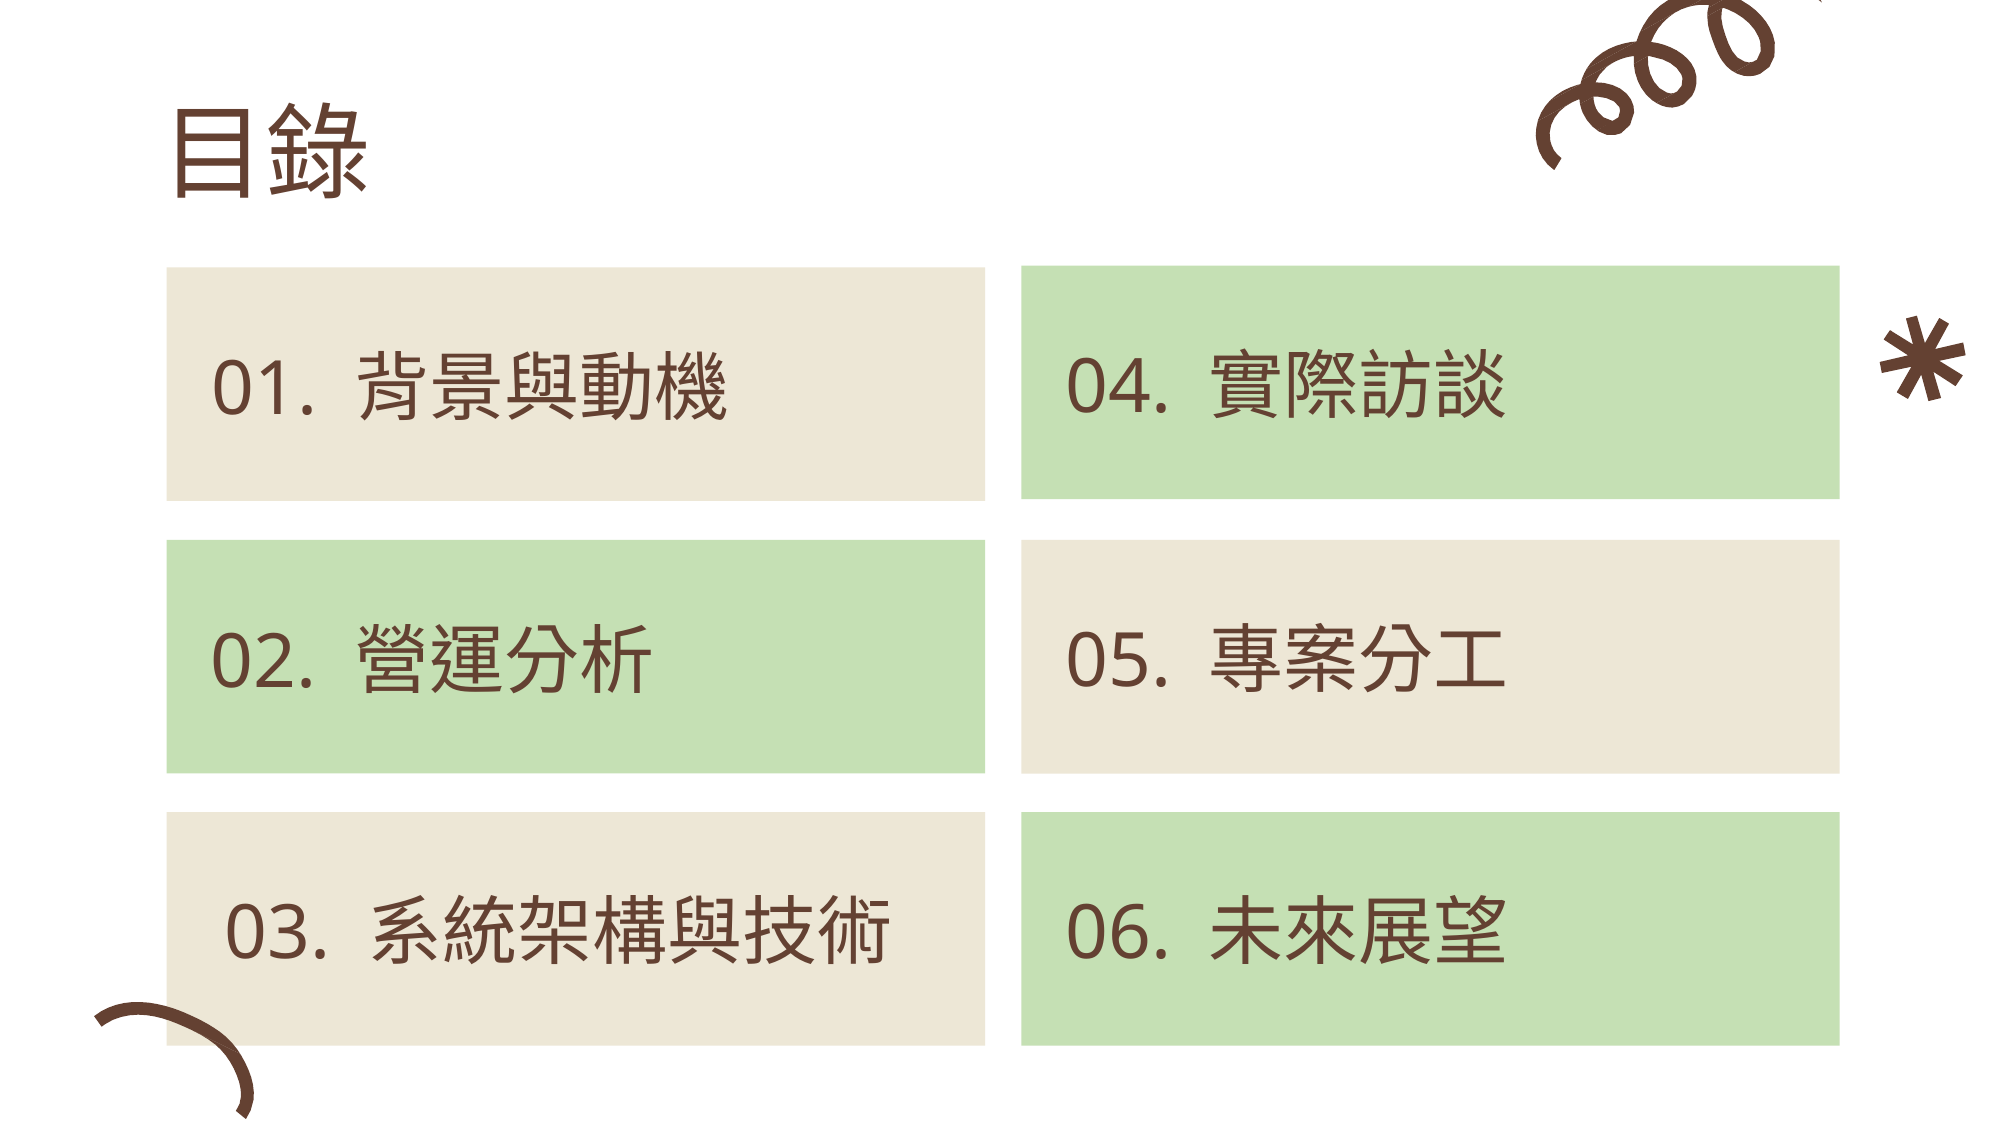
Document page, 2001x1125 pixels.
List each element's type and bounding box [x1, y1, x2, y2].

text_box [94, 1002, 145, 1027]
text_box [1879, 315, 1966, 402]
text_box [1581, 0, 1775, 79]
text_box [216, 1046, 254, 1119]
text_box [145, 79, 1840, 1046]
